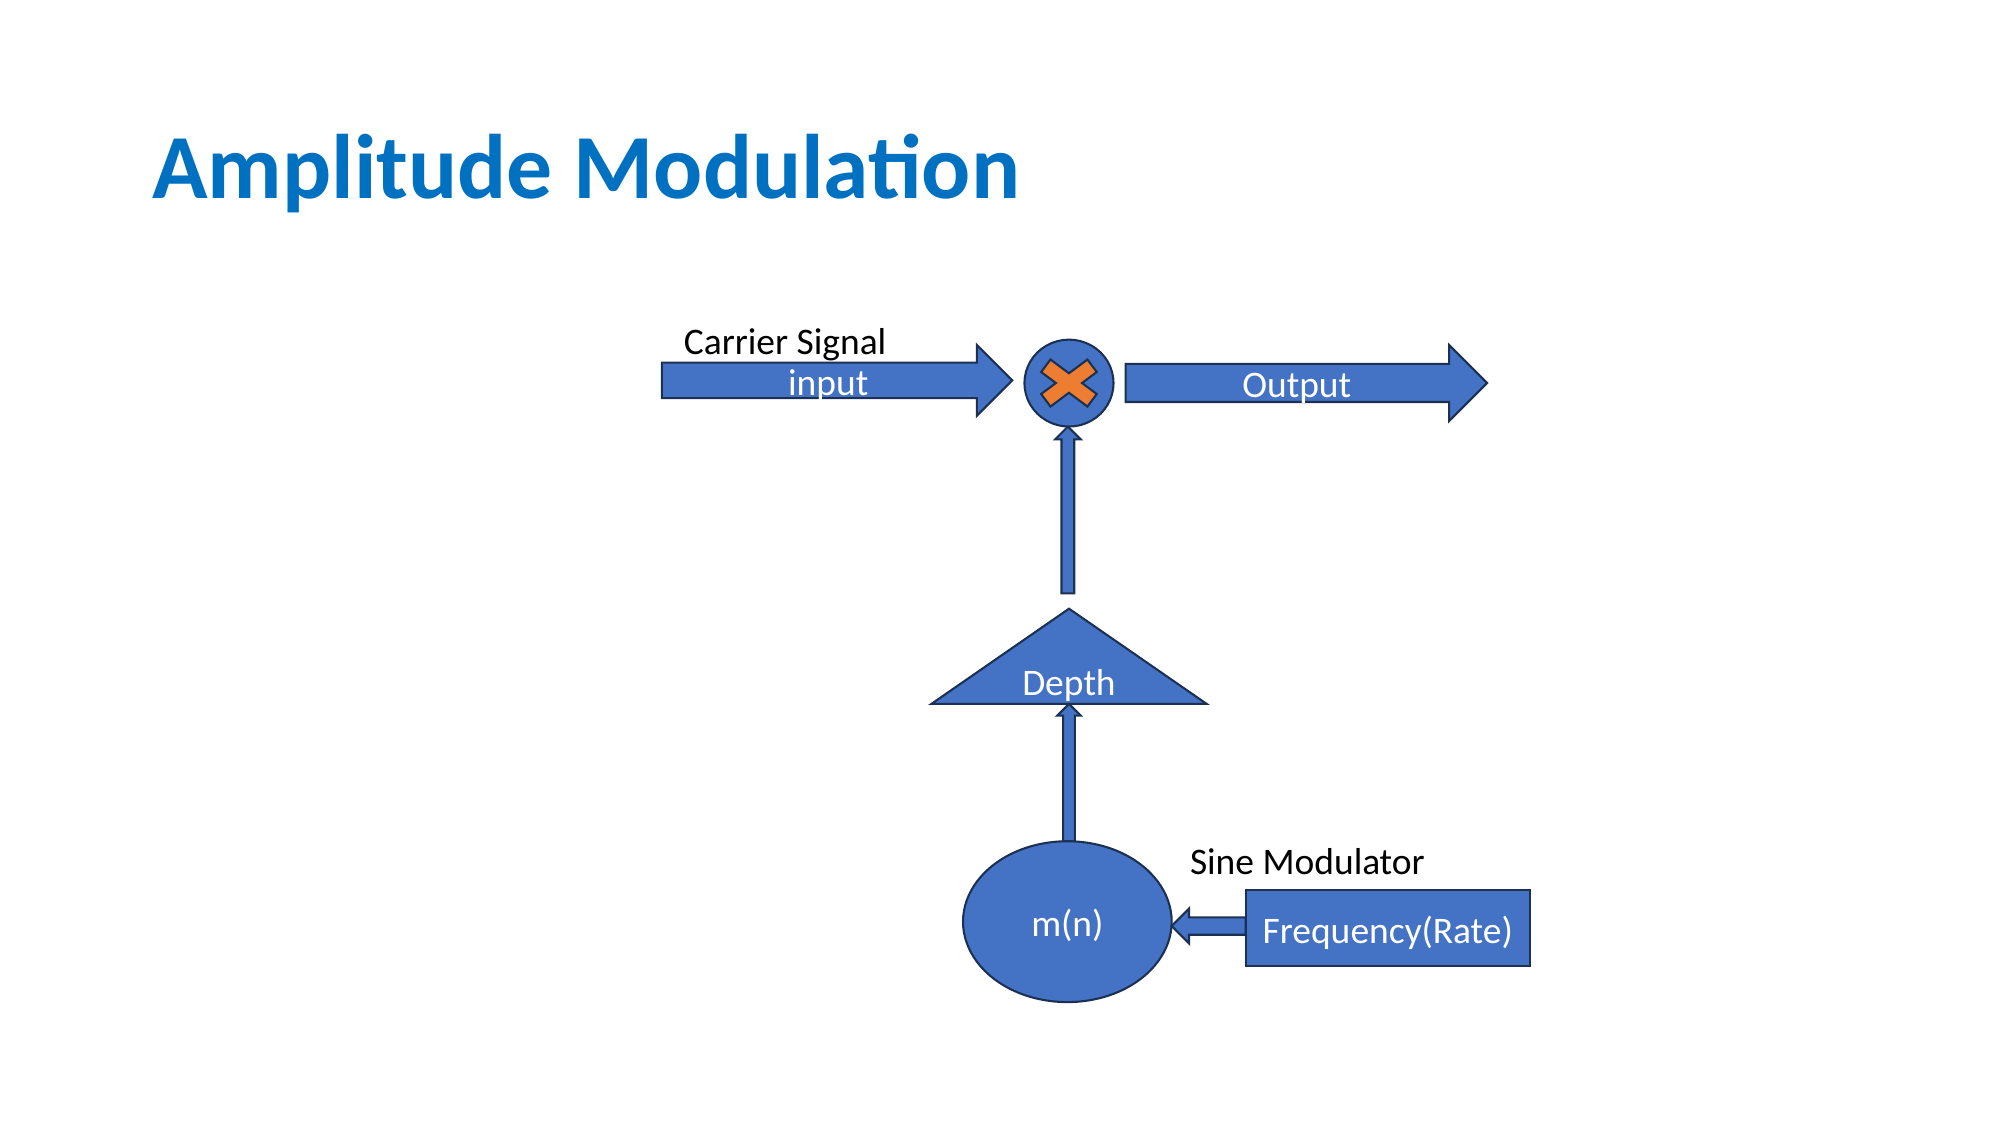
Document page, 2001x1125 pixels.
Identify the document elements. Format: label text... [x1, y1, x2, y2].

text_box Depth [931, 608, 1207, 704]
text_box input [661, 345, 1013, 416]
title Amplitude Modulation [137, 59, 1863, 278]
text_box [1041, 359, 1097, 407]
text_box Frequency(Rate) [1245, 890, 1531, 967]
text_box m(n) [963, 841, 1172, 1003]
text_box [1171, 908, 1245, 944]
text_box Output [1125, 344, 1488, 422]
text_box [1024, 339, 1114, 427]
text_box [1057, 703, 1081, 841]
text_box Sine Modulator [1174, 829, 1444, 890]
text_box Carrier Signal [668, 309, 905, 370]
text_box [1055, 426, 1081, 594]
